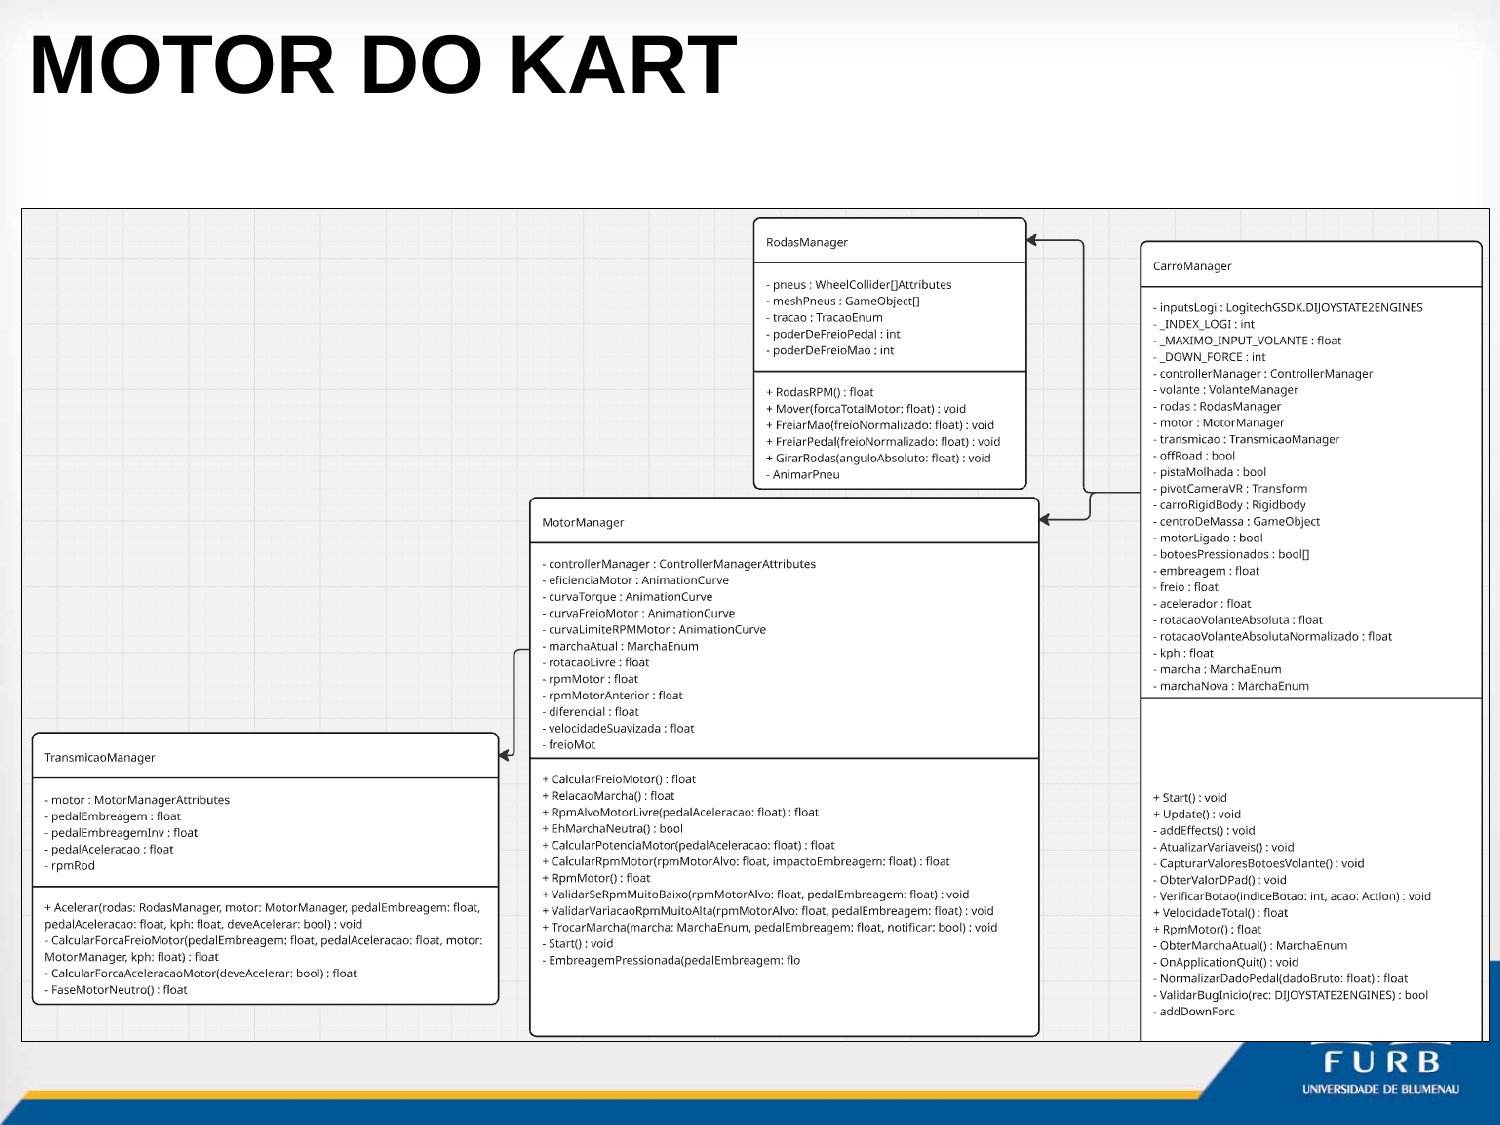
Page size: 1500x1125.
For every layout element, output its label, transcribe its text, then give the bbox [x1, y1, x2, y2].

picture [0, 0, 1500, 1125]
text_box MOTOR DO KART [0, 0, 786, 119]
